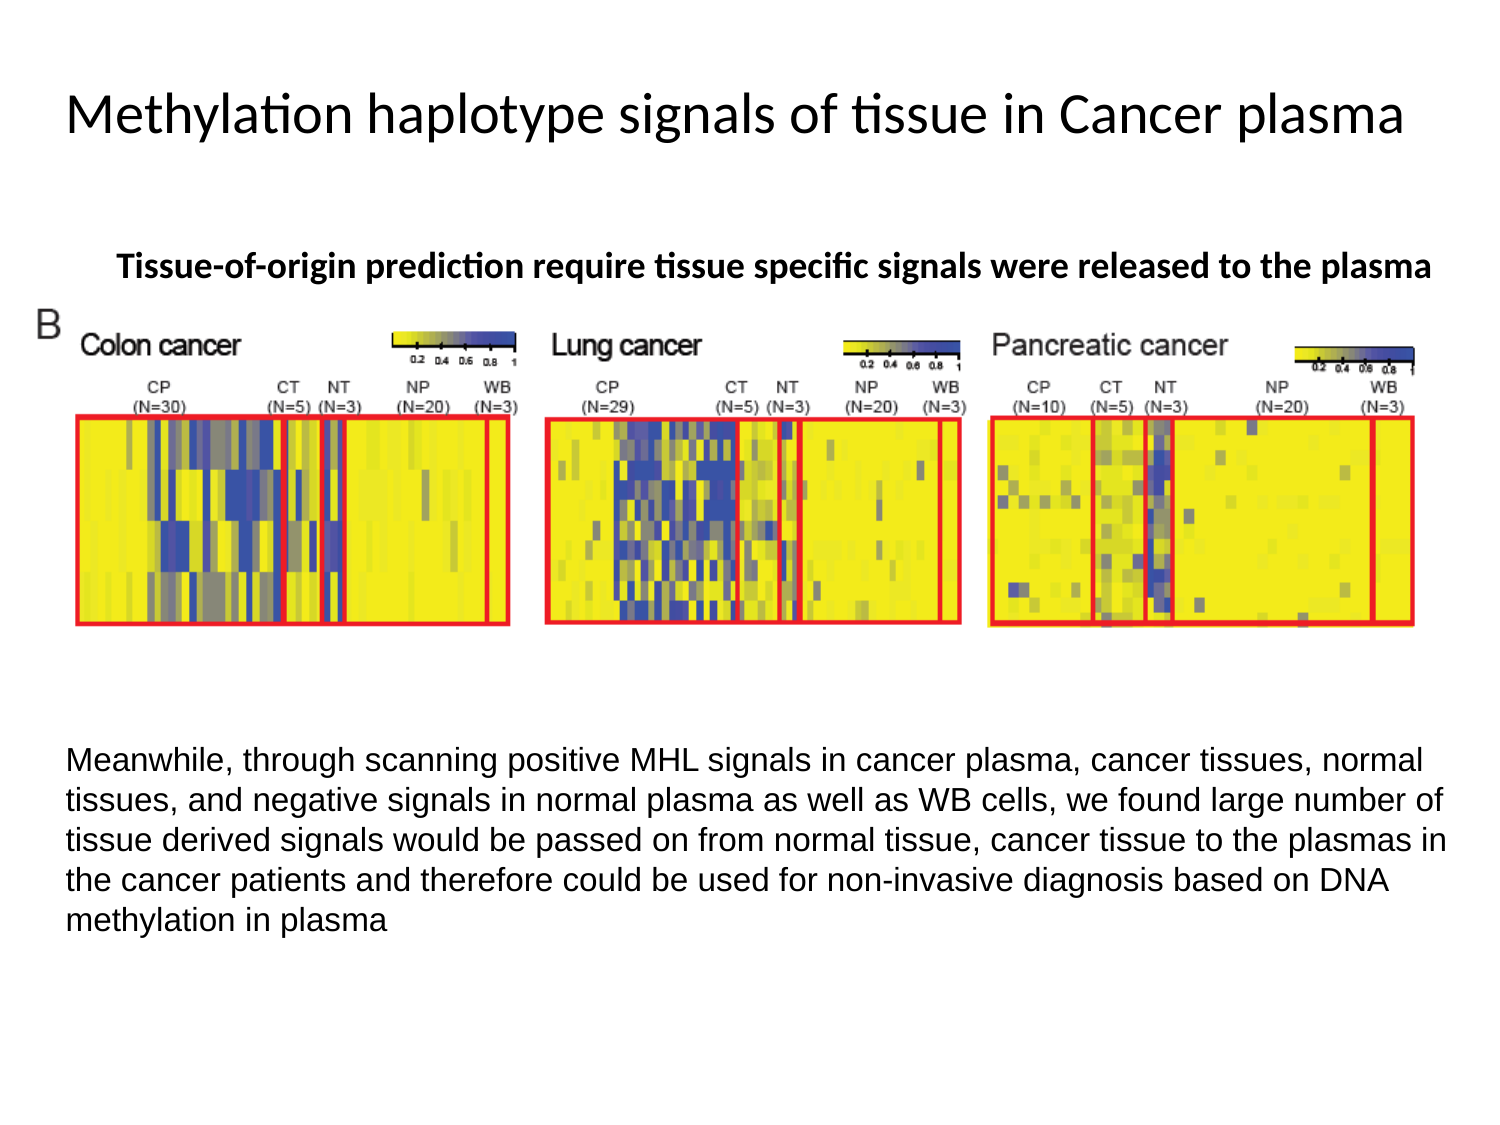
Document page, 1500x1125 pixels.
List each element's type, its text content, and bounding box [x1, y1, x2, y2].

text_box Meanwhile, through scanning positive MHL signals in cancer plasma, cancer tissues, normal tissues, and negative signals in normal plasma as well as WB cells, we found large number of tissue derived signals would be passed on from normal tissue, cancer tissue to the plasmas in the cancer patients and therefore could be used for non-invasive diagnosis based on DNA methylation in plasma [50, 731, 1500, 946]
text_box Tissue-of-origin prediction require tissue specific signals were released to the plasma [101, 233, 1449, 294]
text_box Methylation haplotype signals of tissue in Cancer plasma [51, 67, 1500, 153]
picture [10, 294, 1500, 658]
